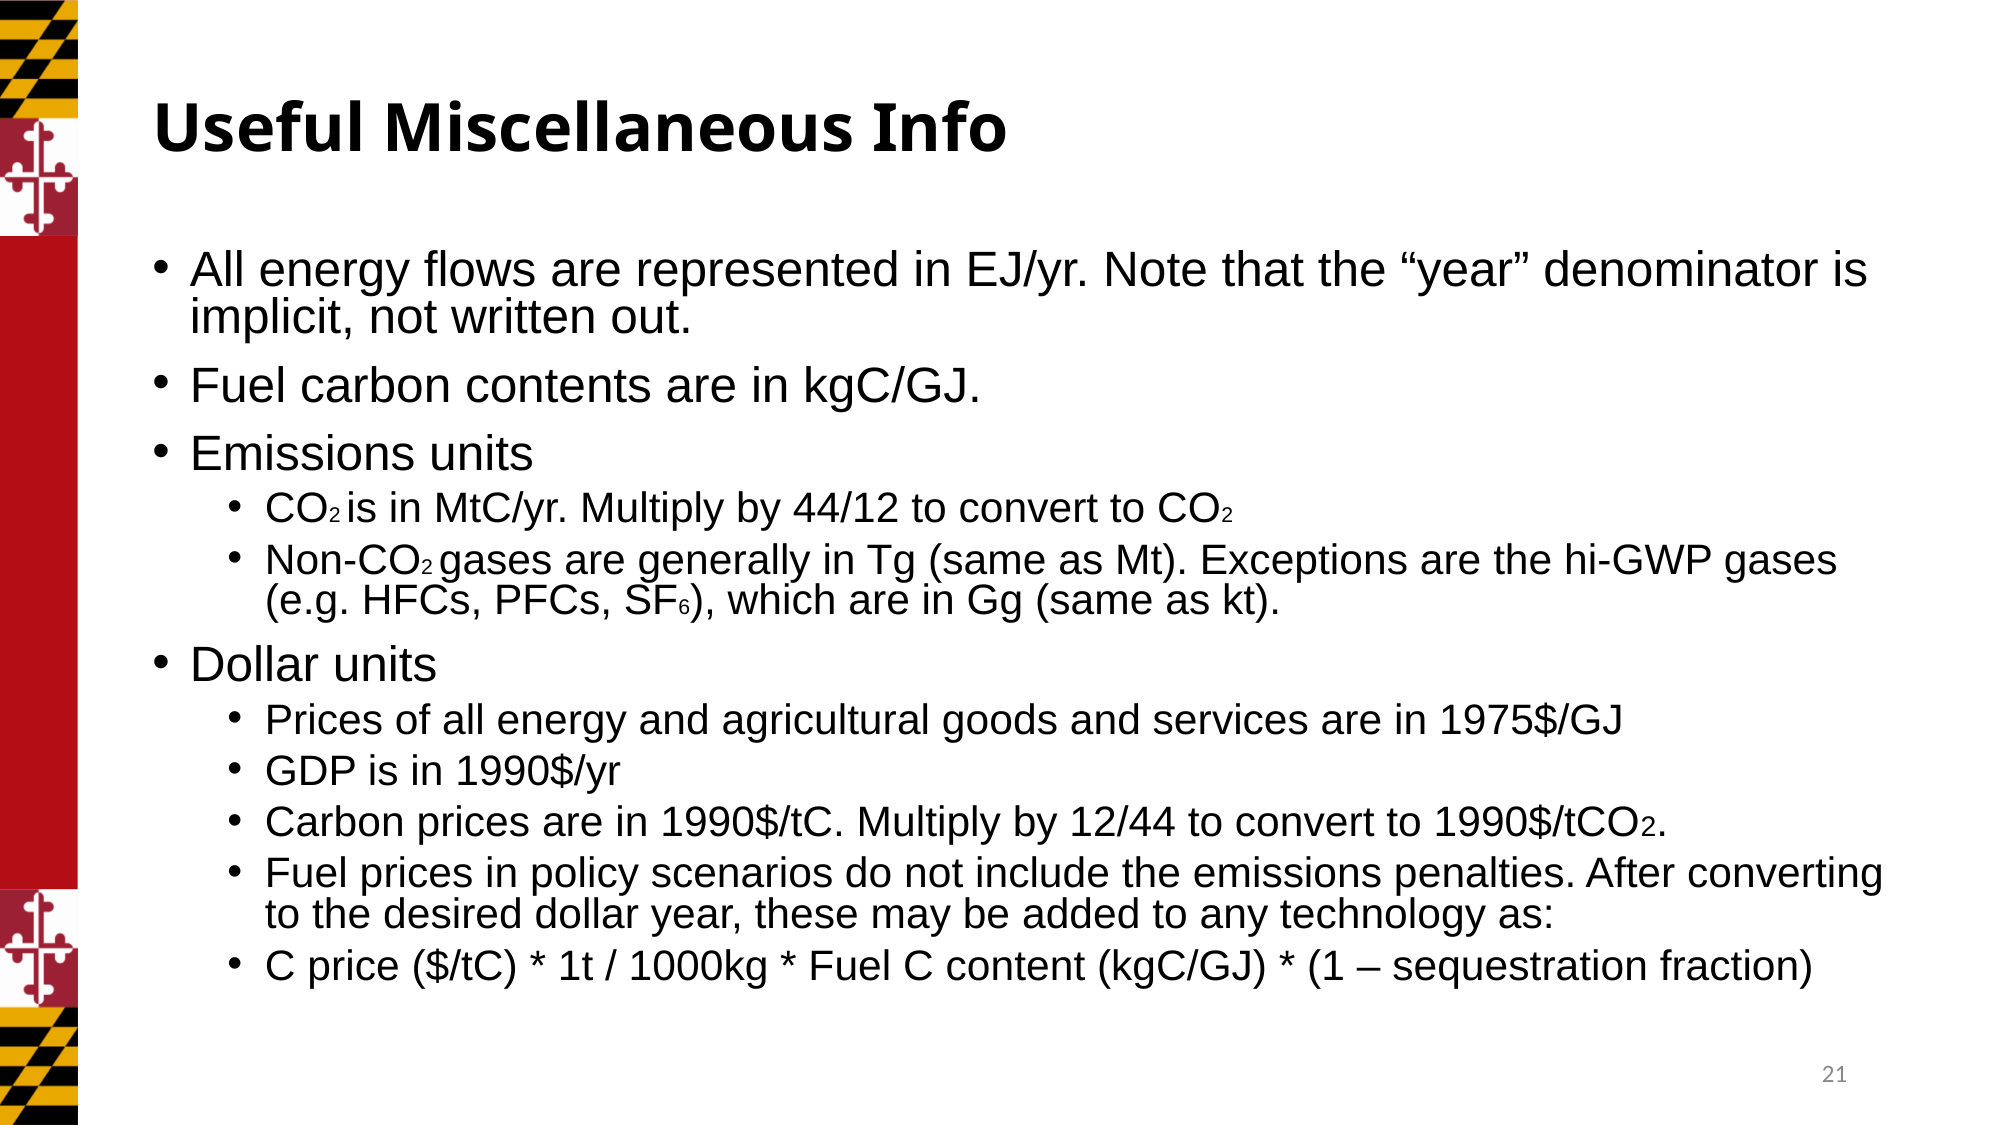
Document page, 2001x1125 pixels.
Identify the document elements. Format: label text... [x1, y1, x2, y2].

title Useful Miscellaneous Info [137, 42, 1925, 207]
picture [0, 890, 78, 1125]
picture [0, 1, 78, 236]
list All energy flows are represented in EJ/yr. Note that the “year” denominator is implicit, not written out. Fuel carbon contents are in kgC/GJ. Emissions units CO2 is in MtC/yr. Multiply by 44/12 to convert to CO2 Non-CO2 gases are generally in Tg (same as Mt). Exceptions are the hi-GWP gases (e.g. HFCs, PFCs, SF6), which are in Gg (same as kt). Dollar units Prices of all energy and agricultural goods and services are in 1975$/GJ GDP is in 1990$/yr Carbon prices are in 1990$/tC. Multiply by 12/44 to convert to 1990$/tCO2. Fuel prices in policy scenarios do not include the emissions penalties. After converting to the desired dollar year, these may be added to any technology as: C price ($/tC) * 1t / 1000kg * Fuel C content (kgC/GJ) * (1 – sequestration fraction) [137, 240, 1925, 1061]
